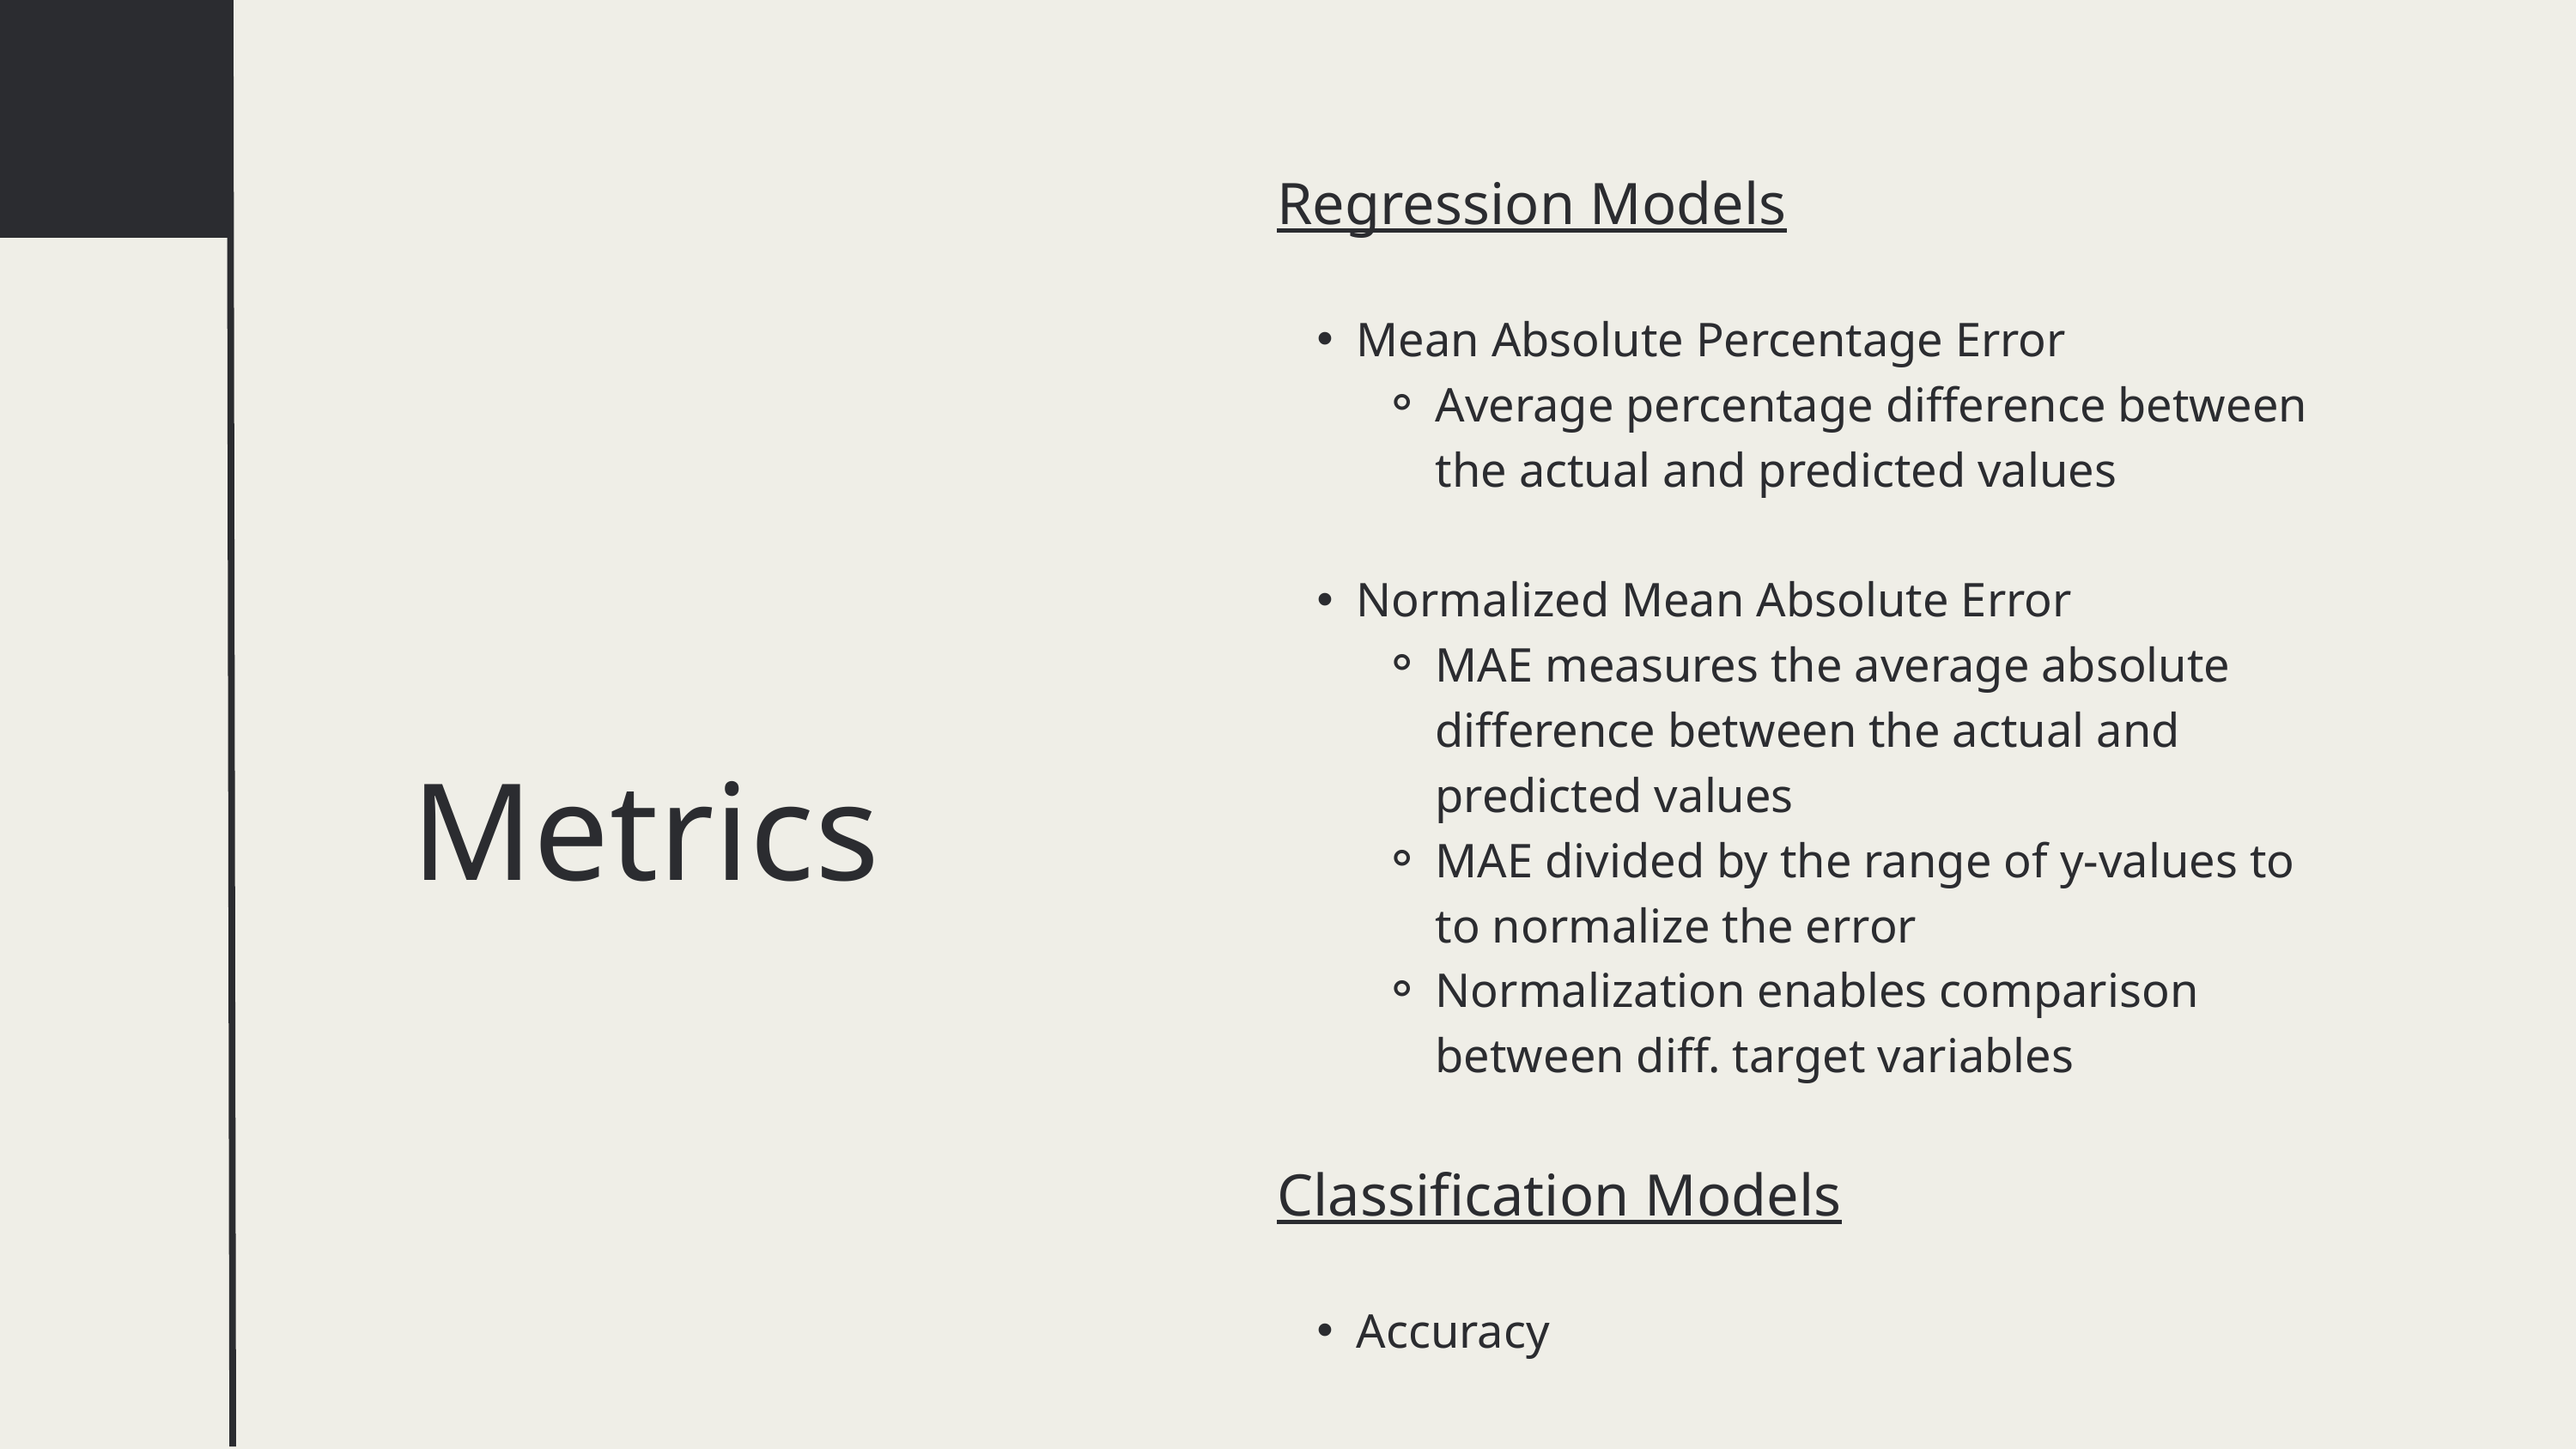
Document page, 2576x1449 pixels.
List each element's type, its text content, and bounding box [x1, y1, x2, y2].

text_box Metrics [411, 777, 1083, 908]
text_box Regression Models Mean Absolute Percentage Error Average percentage difference between the actual and predicted values Normalized Mean Absolute Error MAE measures the average absolute difference between the actual and predicted values MAE divided by the range of y-values to to normalize the error Normalization enables comparison between diff. target variables Classification Models Accuracy [1277, 155, 2310, 1358]
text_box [0, 0, 228, 239]
